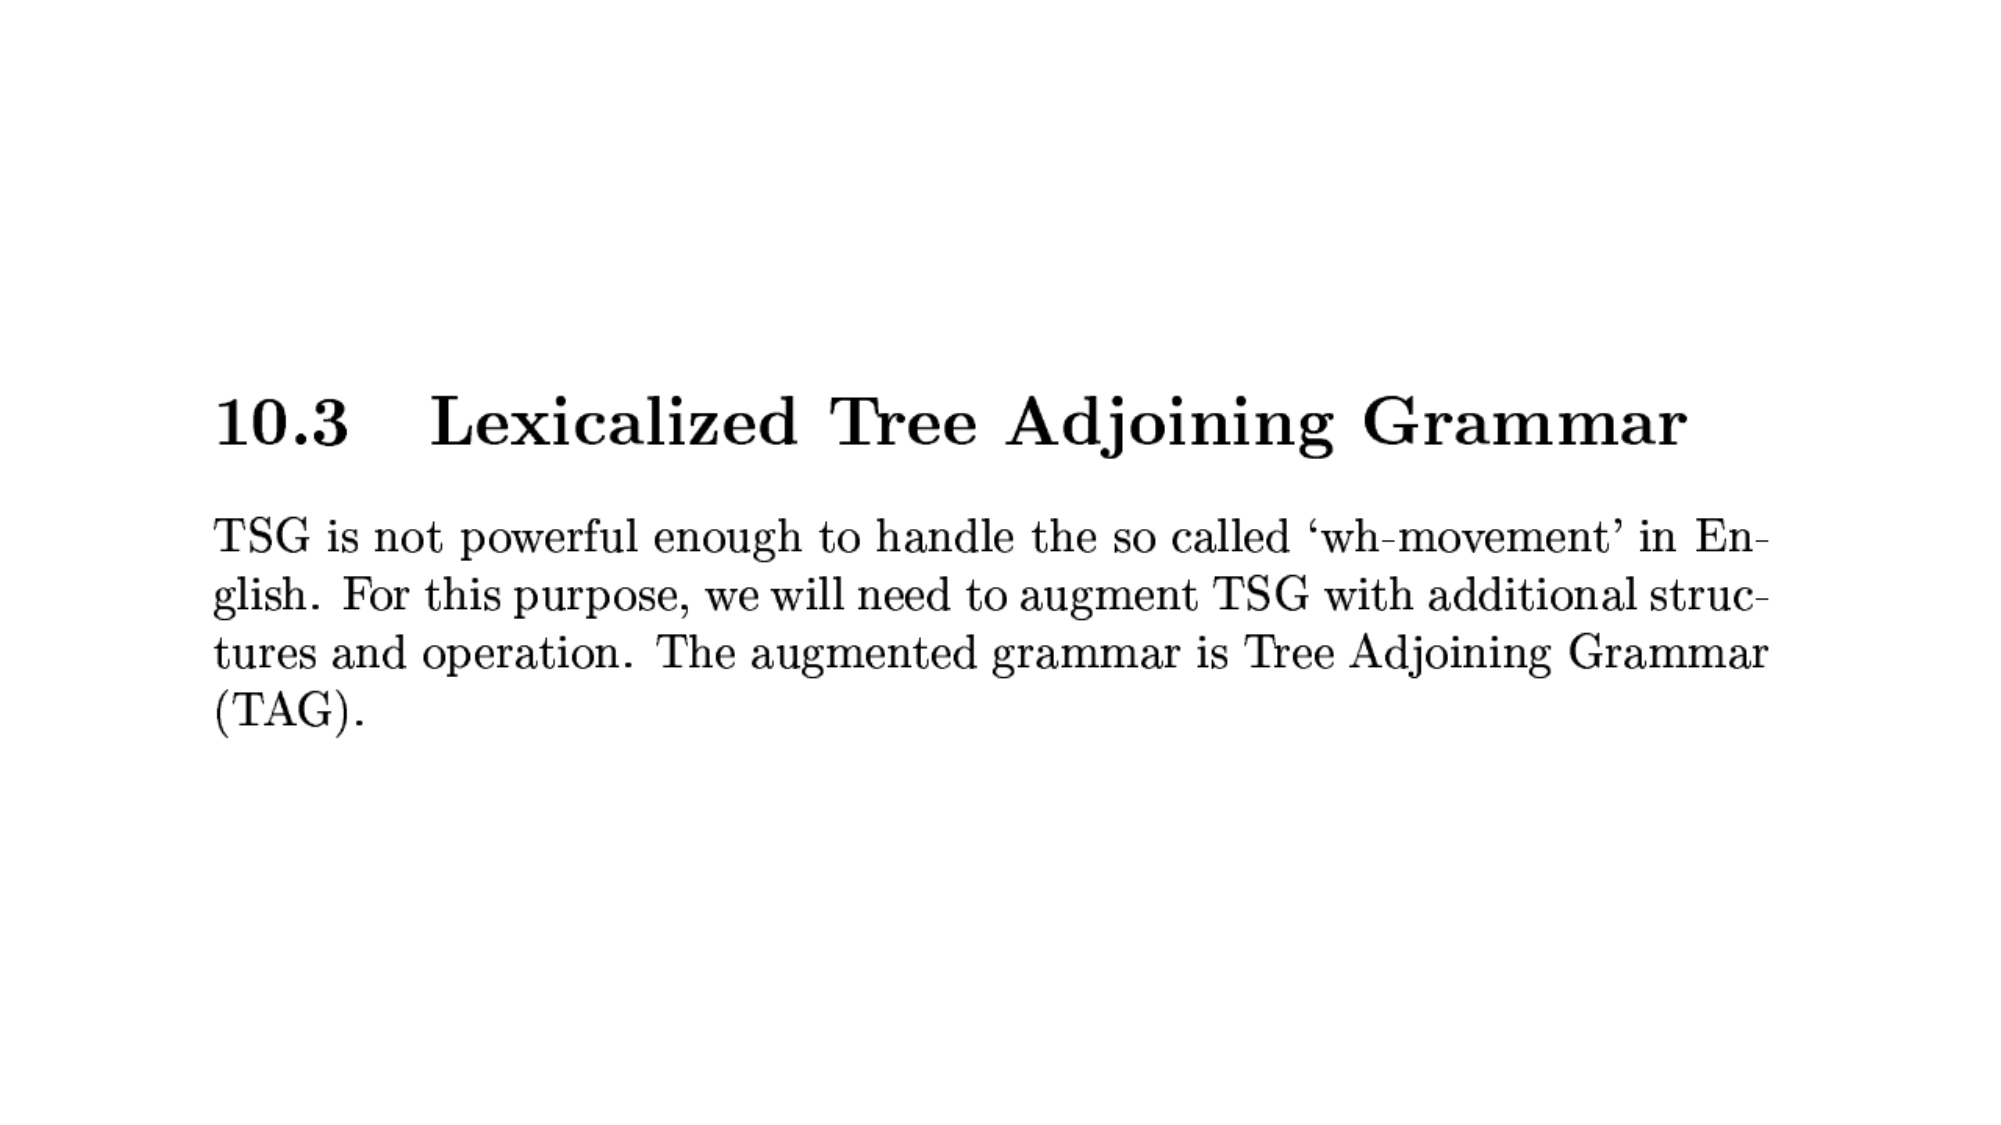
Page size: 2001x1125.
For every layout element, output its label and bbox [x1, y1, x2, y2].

picture [197, 357, 1803, 768]
